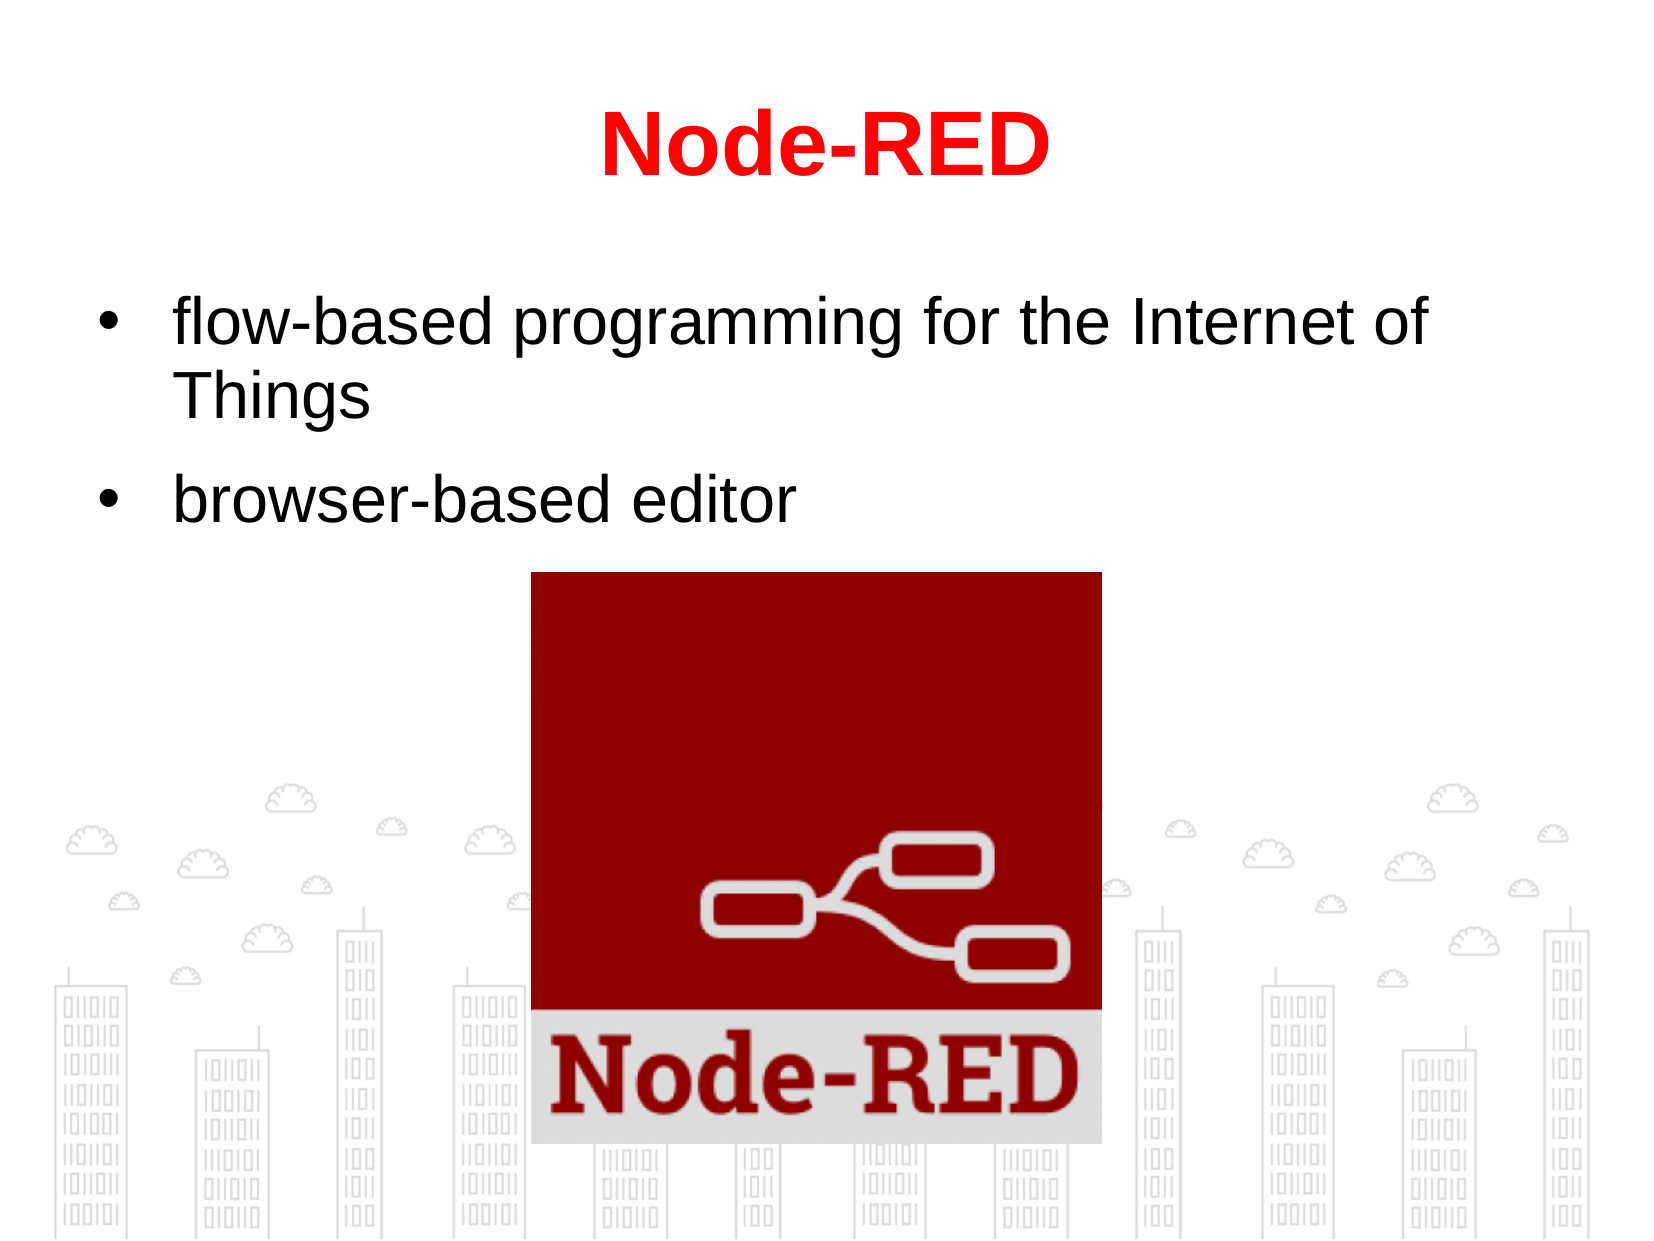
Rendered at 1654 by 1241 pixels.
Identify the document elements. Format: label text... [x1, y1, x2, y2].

list flow-based programming for the Internet of Things browser-based editor [82, 277, 1571, 1096]
picture [0, 0, 1654, 1241]
title Node-RED [82, 41, 1571, 248]
